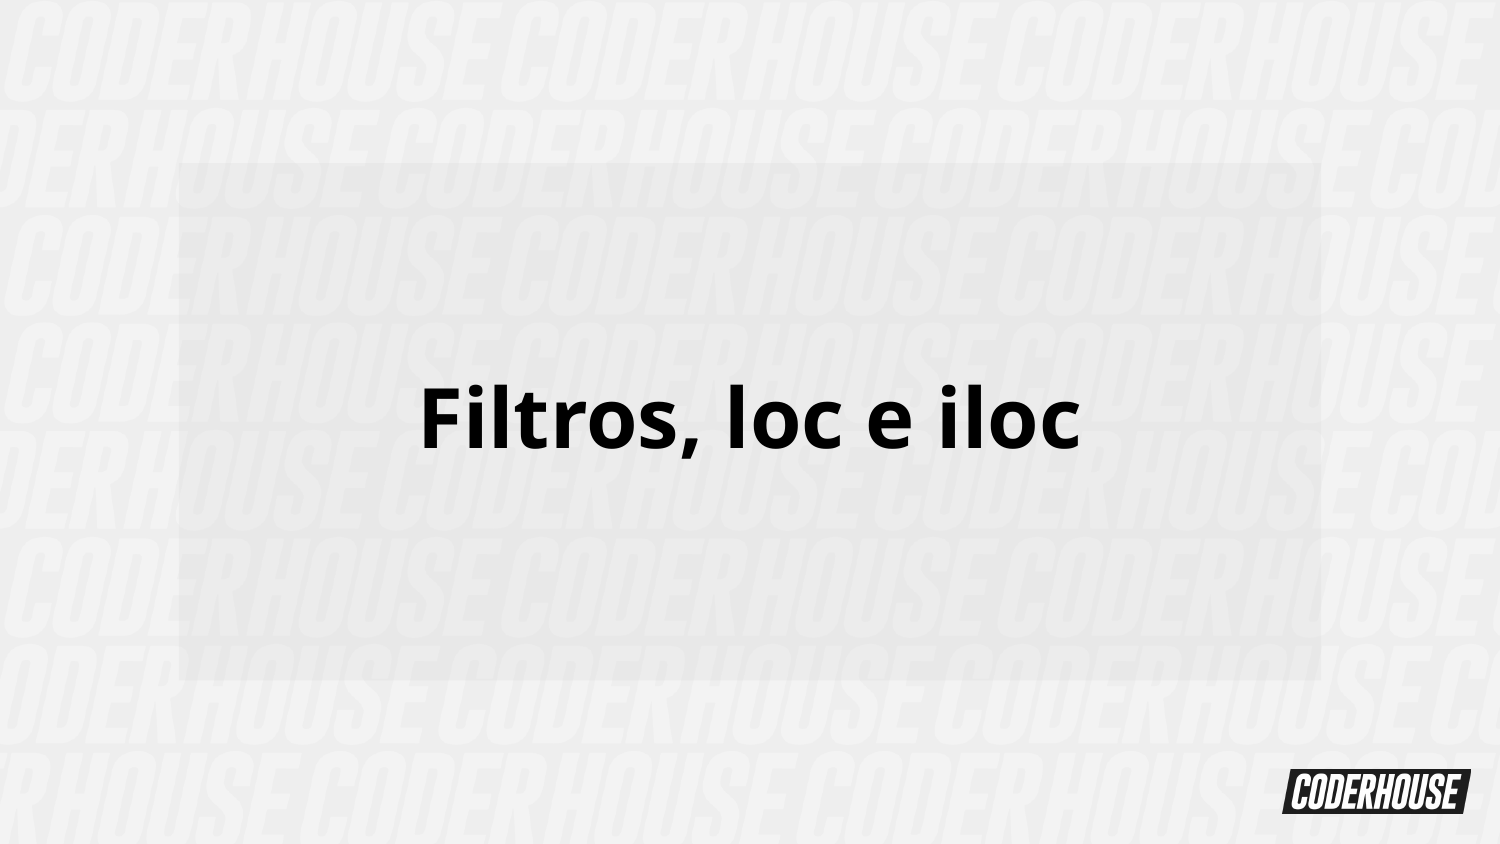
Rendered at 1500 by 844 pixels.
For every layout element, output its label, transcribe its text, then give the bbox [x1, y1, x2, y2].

text_box Filtros, loc e iloc [239, 361, 1261, 483]
picture [0, 0, 1500, 844]
